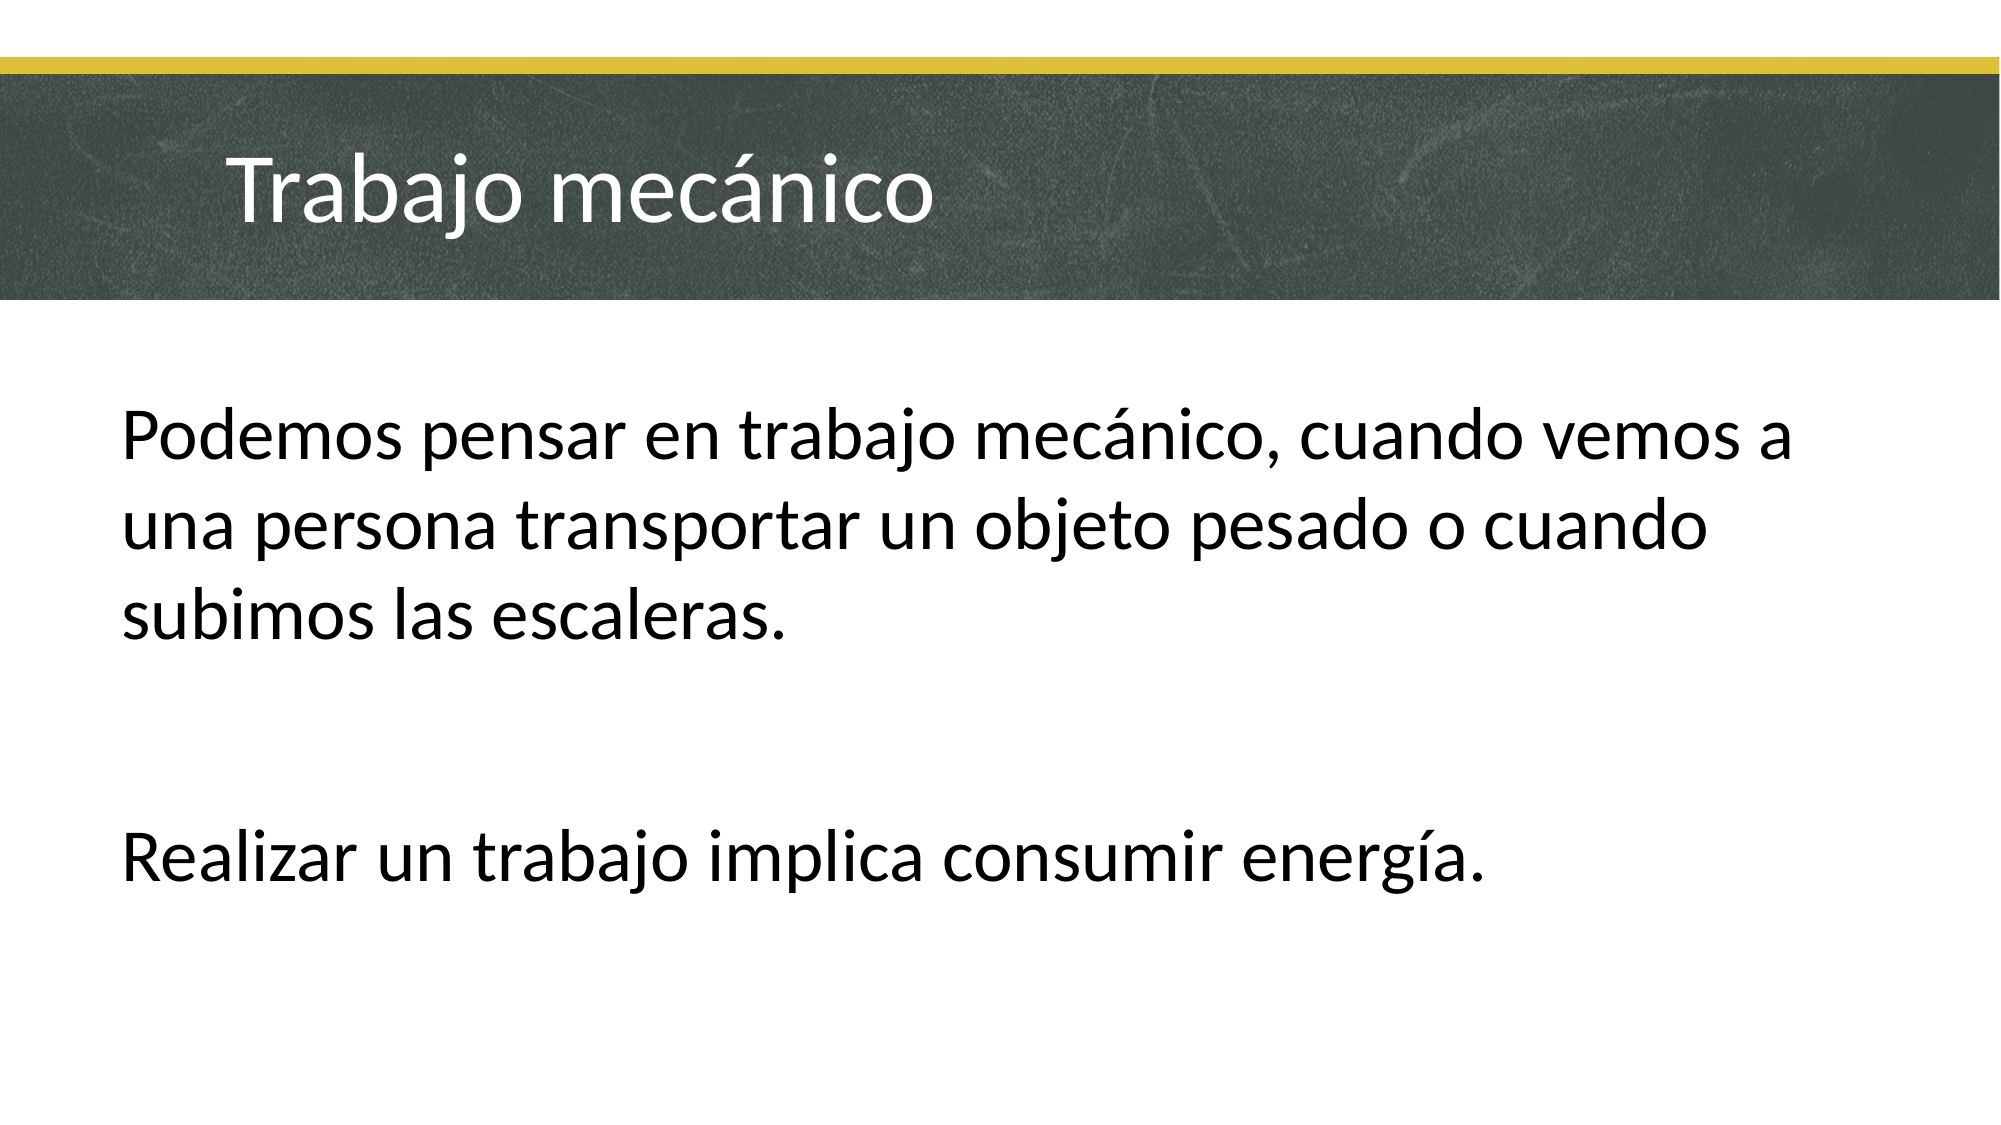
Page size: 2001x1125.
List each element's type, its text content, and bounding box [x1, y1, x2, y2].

title Trabajo mecánico [210, 76, 1790, 300]
list Podemos pensar en trabajo mecánico, cuando vemos a una persona transportar un objeto pesado o cuando subimos las escaleras. Realizar un trabajo implica consumir energía. [106, 376, 1926, 1100]
picture [0, 74, 2000, 300]
